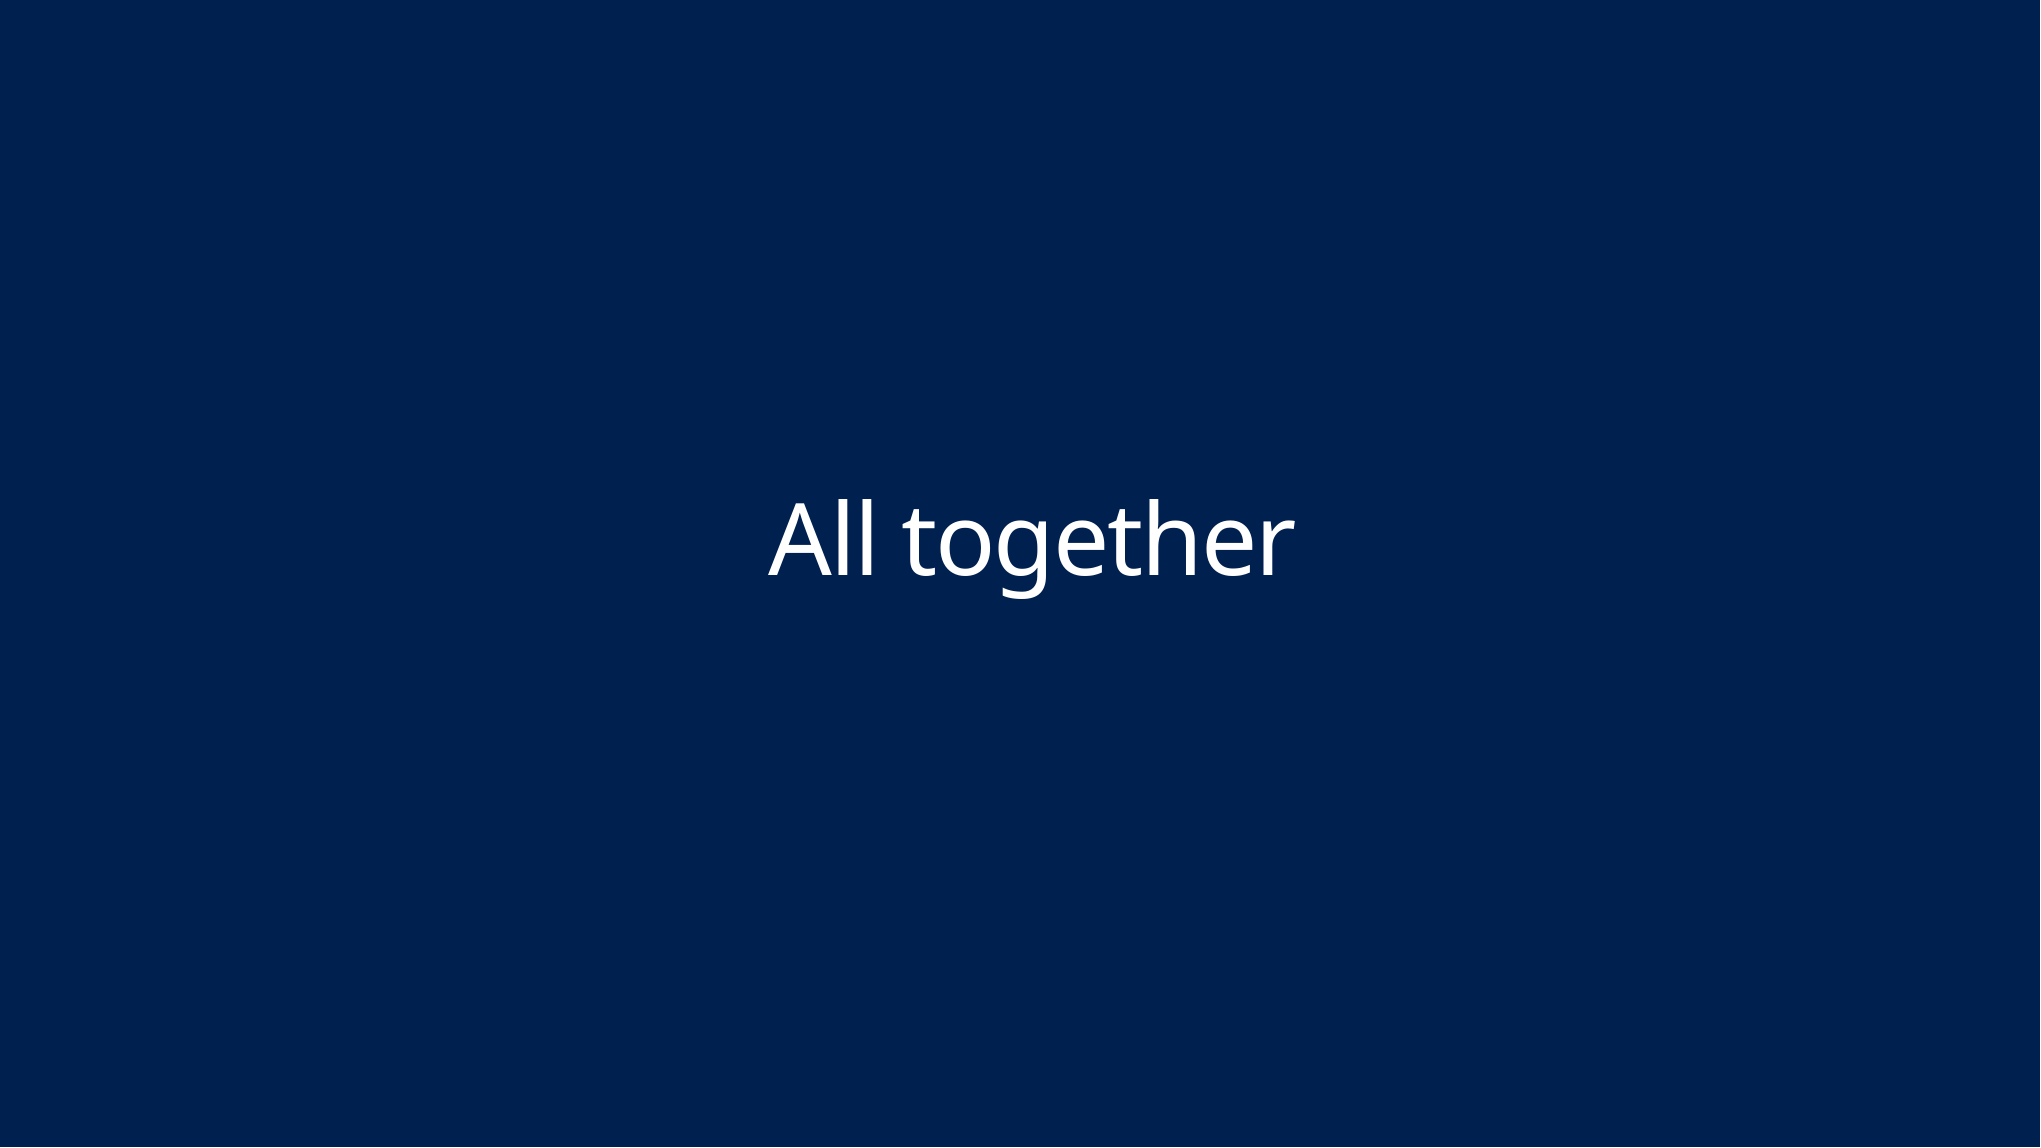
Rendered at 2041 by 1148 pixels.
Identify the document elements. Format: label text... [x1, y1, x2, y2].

title All together [57, 473, 2008, 625]
